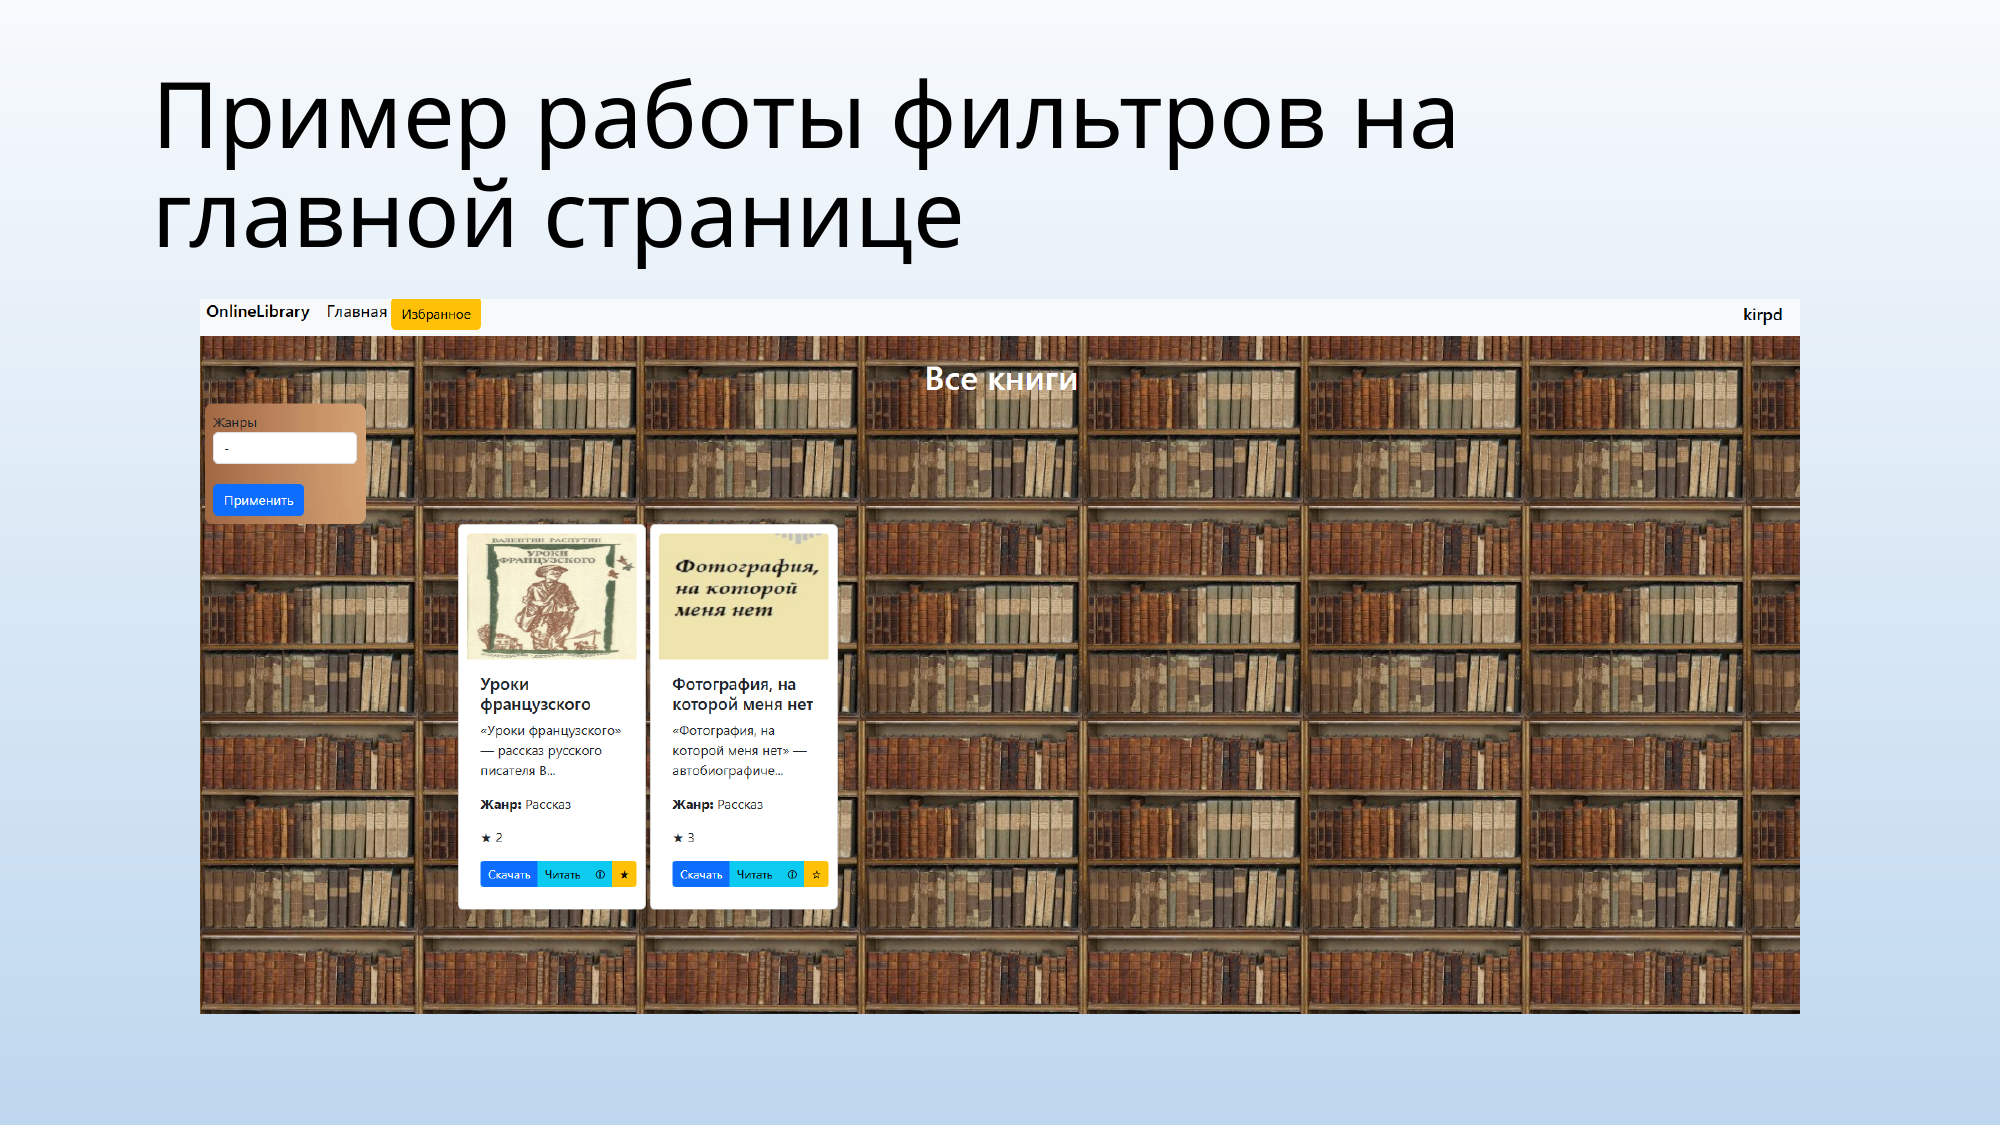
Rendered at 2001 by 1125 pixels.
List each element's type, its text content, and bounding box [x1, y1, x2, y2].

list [200, 299, 1800, 1014]
title Пример работы фильтров на главной странице [137, 59, 1863, 278]
